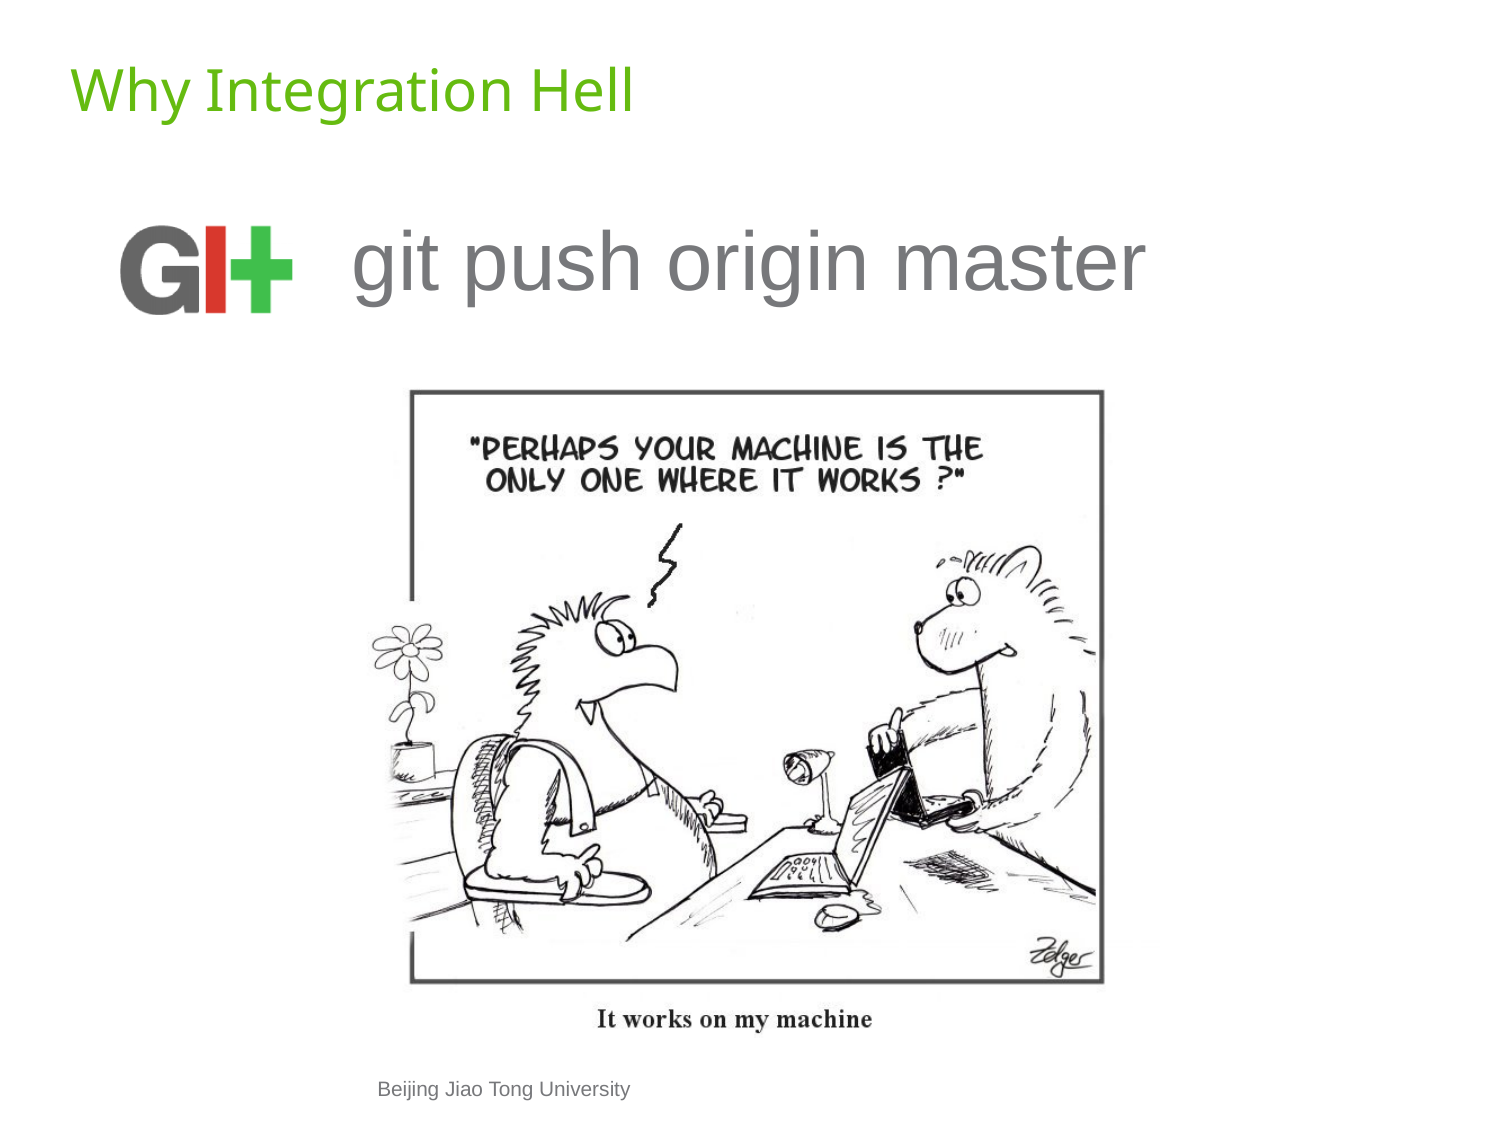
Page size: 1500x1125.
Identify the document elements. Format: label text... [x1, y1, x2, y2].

picture [118, 224, 294, 315]
picture [340, 379, 1160, 1067]
list git push origin master [70, 130, 1430, 1012]
title Why Integration Hell [70, 52, 1430, 130]
list Beijing Jiao Tong University [263, 1075, 751, 1120]
